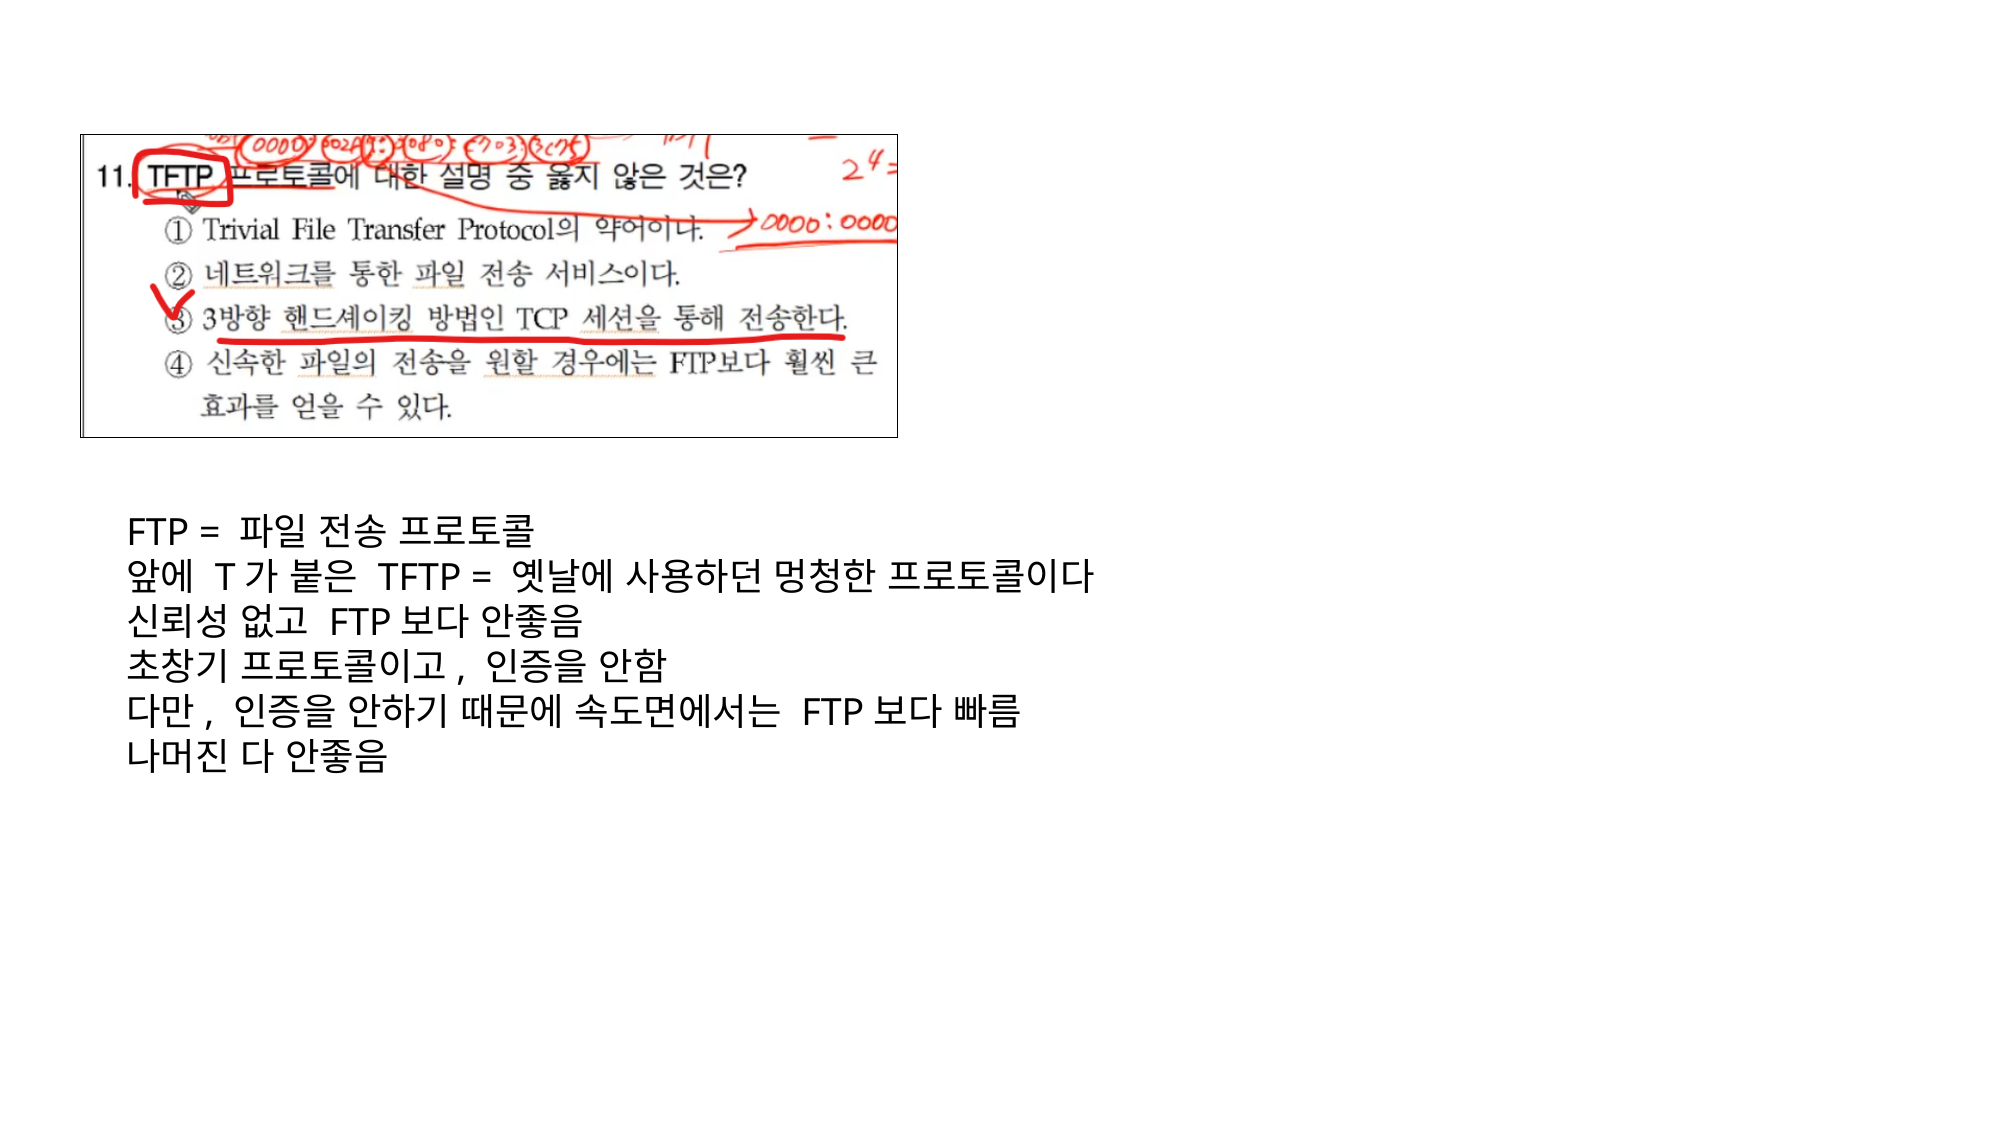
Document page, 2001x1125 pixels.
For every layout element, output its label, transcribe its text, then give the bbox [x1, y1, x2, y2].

picture [80, 134, 898, 438]
text_box FTP = 파일 전송 프로토콜 앞에 T가 붙은 TFTP = 옛날에 사용하던 멍청한 프로토콜이다 신뢰성 없고 FTP보다 안좋음 초창기 프로토콜이고, 인증을 안함 다만, 인증을 안하기 때문에 속도면에서는 FTP보다 빠름 나머진 다 안좋음 [111, 500, 1111, 786]
